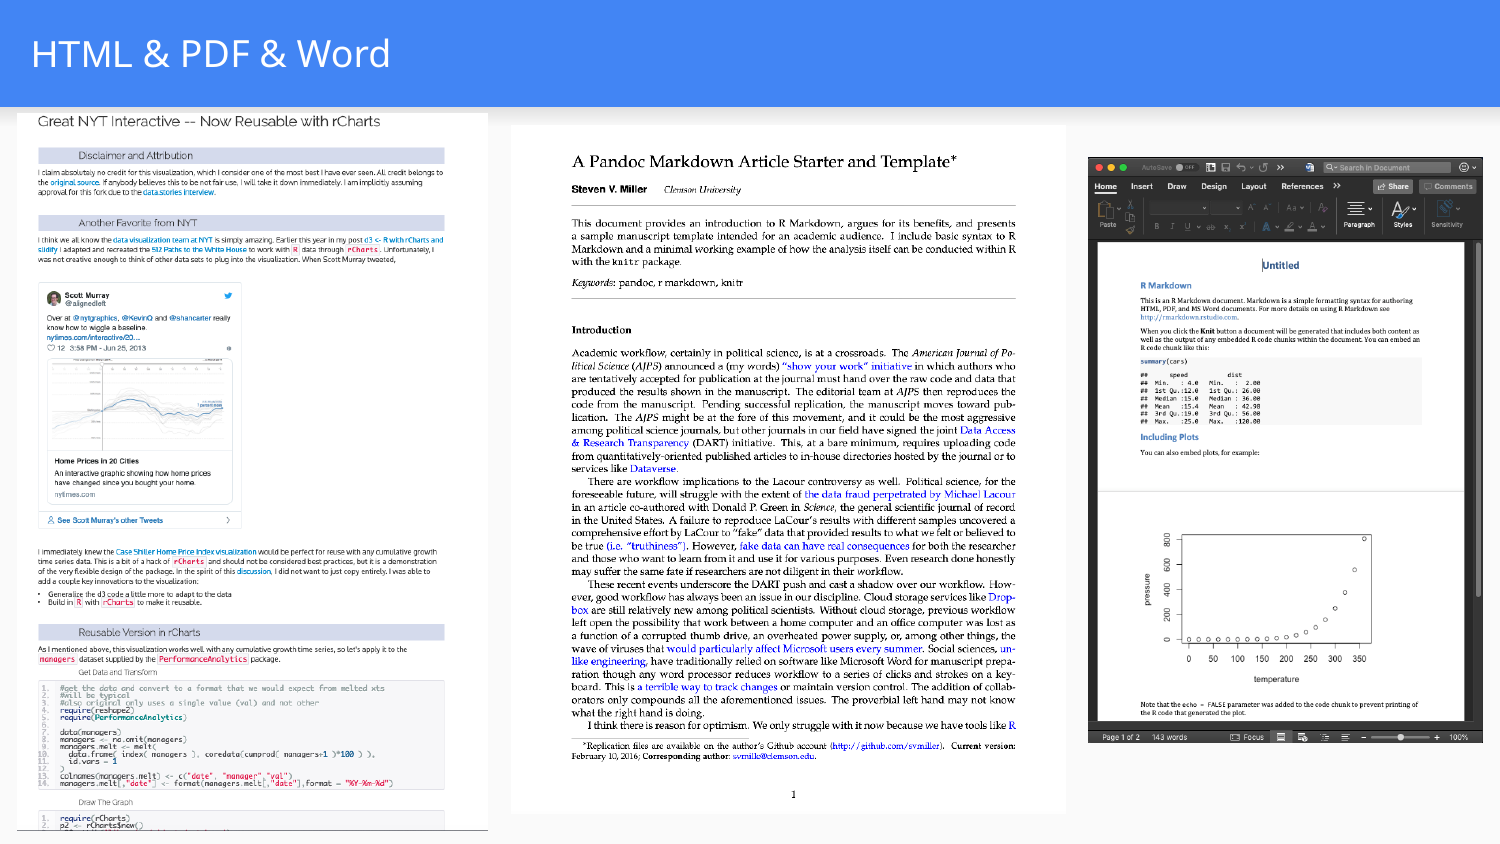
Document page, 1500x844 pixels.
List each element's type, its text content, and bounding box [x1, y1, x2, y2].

title HTML & PDF & Word [16, 2, 1464, 102]
picture [1088, 156, 1484, 744]
picture [16, 113, 488, 831]
picture [510, 125, 1066, 814]
